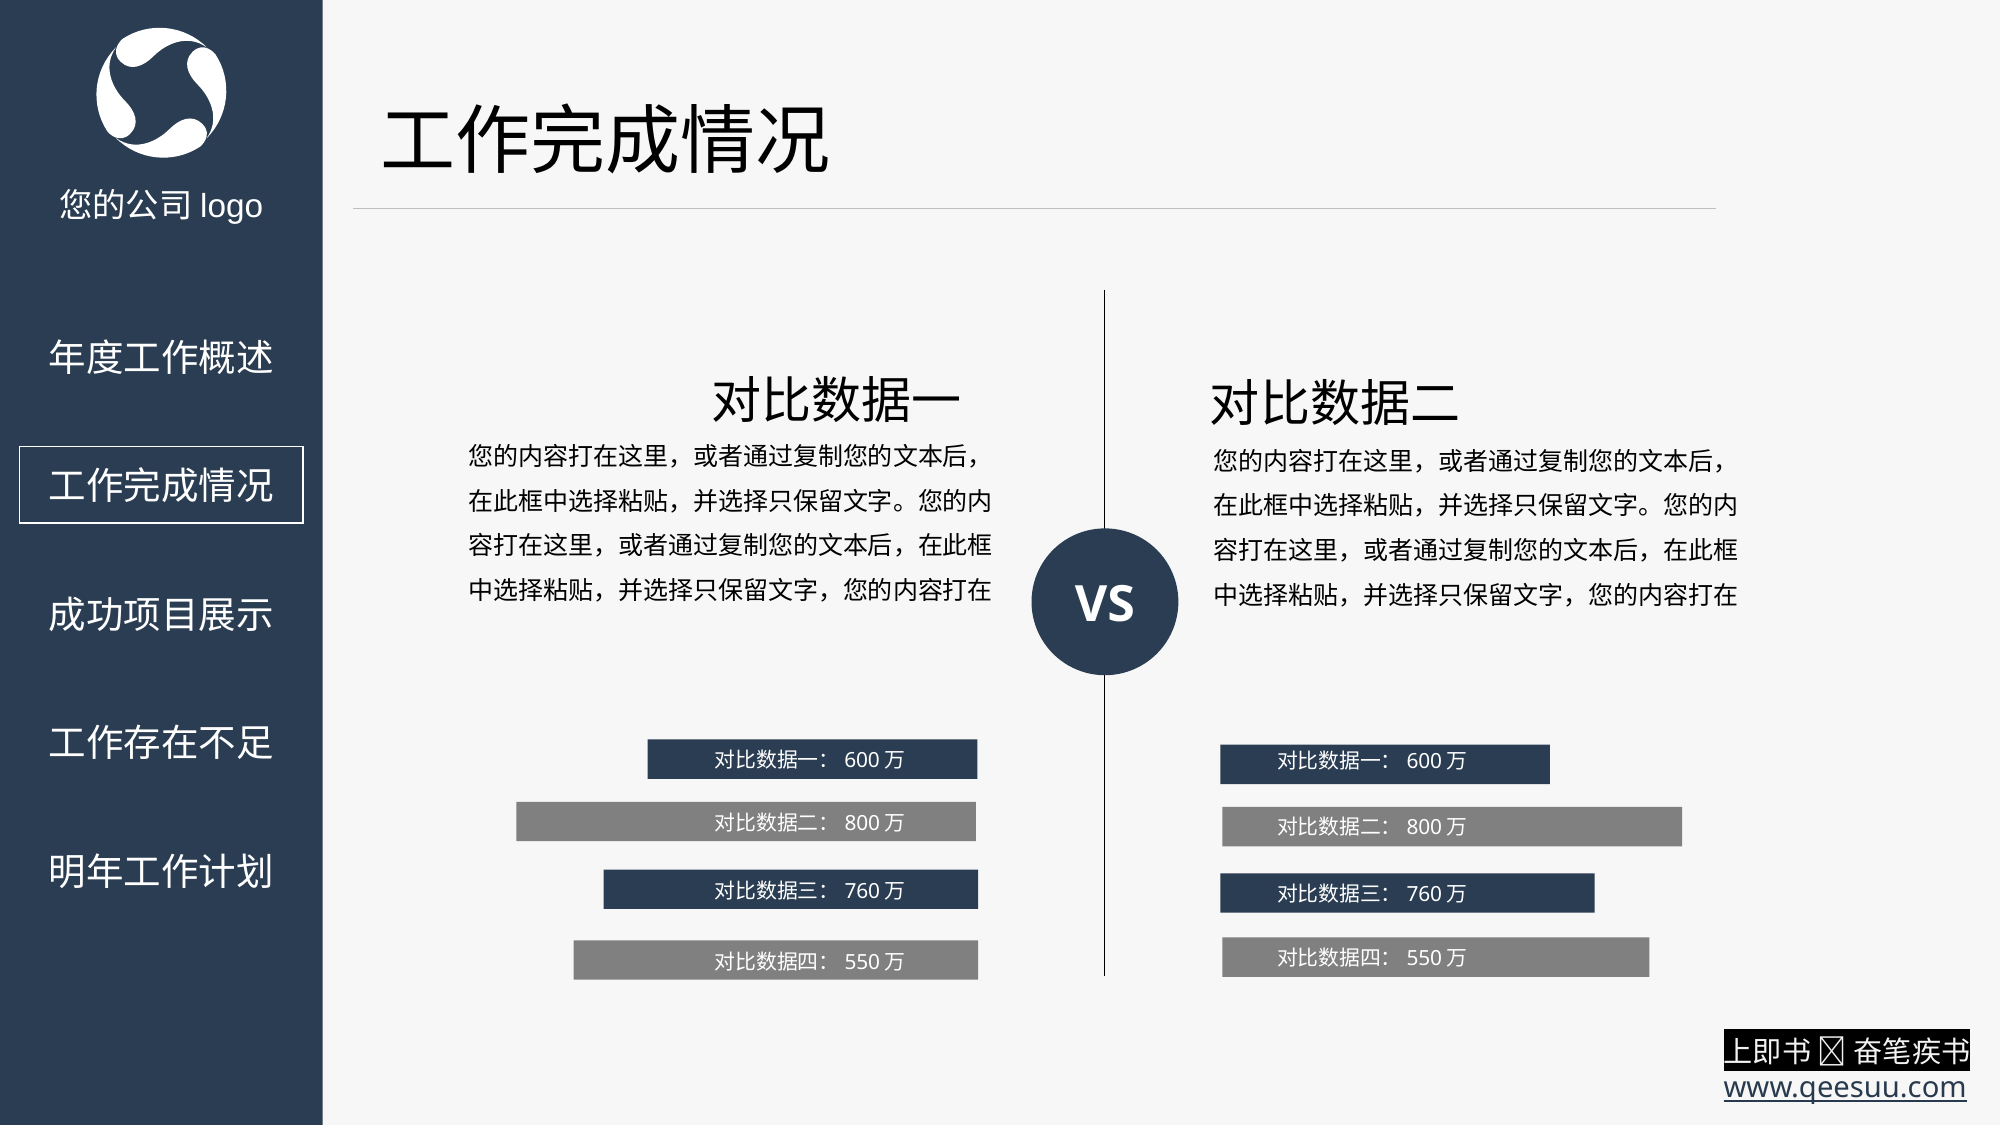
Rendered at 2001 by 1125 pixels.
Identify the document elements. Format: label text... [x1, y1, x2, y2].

text_box 上即书  奋笔疾书 www.qeesuu.com [1708, 1025, 1986, 1116]
text_box 对比数据三：760万 [700, 870, 921, 911]
text_box VS [1105, 527, 1180, 677]
text_box 对比数据三：760万 [1262, 873, 1483, 914]
text_box [647, 738, 978, 780]
text_box 对比数据一：600万 [700, 739, 921, 779]
text_box [18, 445, 304, 524]
text_box 您的内容打在这里，或者通过复制您的文本后，在此框中选择粘贴，并选择只保留文字。您的内容打在这里，或者通过复制您的文本后，在此框中选择粘贴，并选择只保留文字，您的内容打在 [1198, 422, 1770, 617]
text_box [515, 801, 700, 842]
text_box 对比数据四：550万 [700, 941, 921, 982]
text_box 工作完成情况 [365, 85, 845, 191]
text_box [0, 0, 324, 1125]
text_box [1221, 936, 1650, 978]
text_box 对比数据一：600万 [1262, 740, 1483, 781]
text_box [1219, 744, 1551, 785]
text_box 对比数据四：550万 [1262, 937, 1483, 977]
text_box 对比数据一 [551, 331, 976, 436]
text_box 对比数据二：800万 [1262, 806, 1483, 846]
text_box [96, 27, 227, 158]
text_box [1219, 872, 1596, 914]
text_box VS [1030, 527, 1104, 677]
text_box [603, 869, 979, 910]
text_box [1221, 806, 1683, 848]
text_box [573, 939, 979, 981]
text_box 年度工作概述 [22, 323, 301, 389]
text_box [921, 801, 977, 842]
text_box 成功项目展示 [22, 580, 301, 646]
text_box 您的公司logo [0, 176, 323, 232]
text_box 工作存在不足 [22, 709, 301, 775]
text_box 对比数据二 [1195, 334, 1620, 439]
text_box 对比数据二：800万 [700, 801, 921, 842]
text_box 您的内容打在这里，或者通过复制您的文本后，在此框中选择粘贴，并选择只保留文字。您的内容打在这里，或者通过复制您的文本后，在此框中选择粘贴，并选择只保留文字，您的内容打在 [453, 417, 1016, 613]
text_box 明年工作计划 [22, 837, 301, 903]
